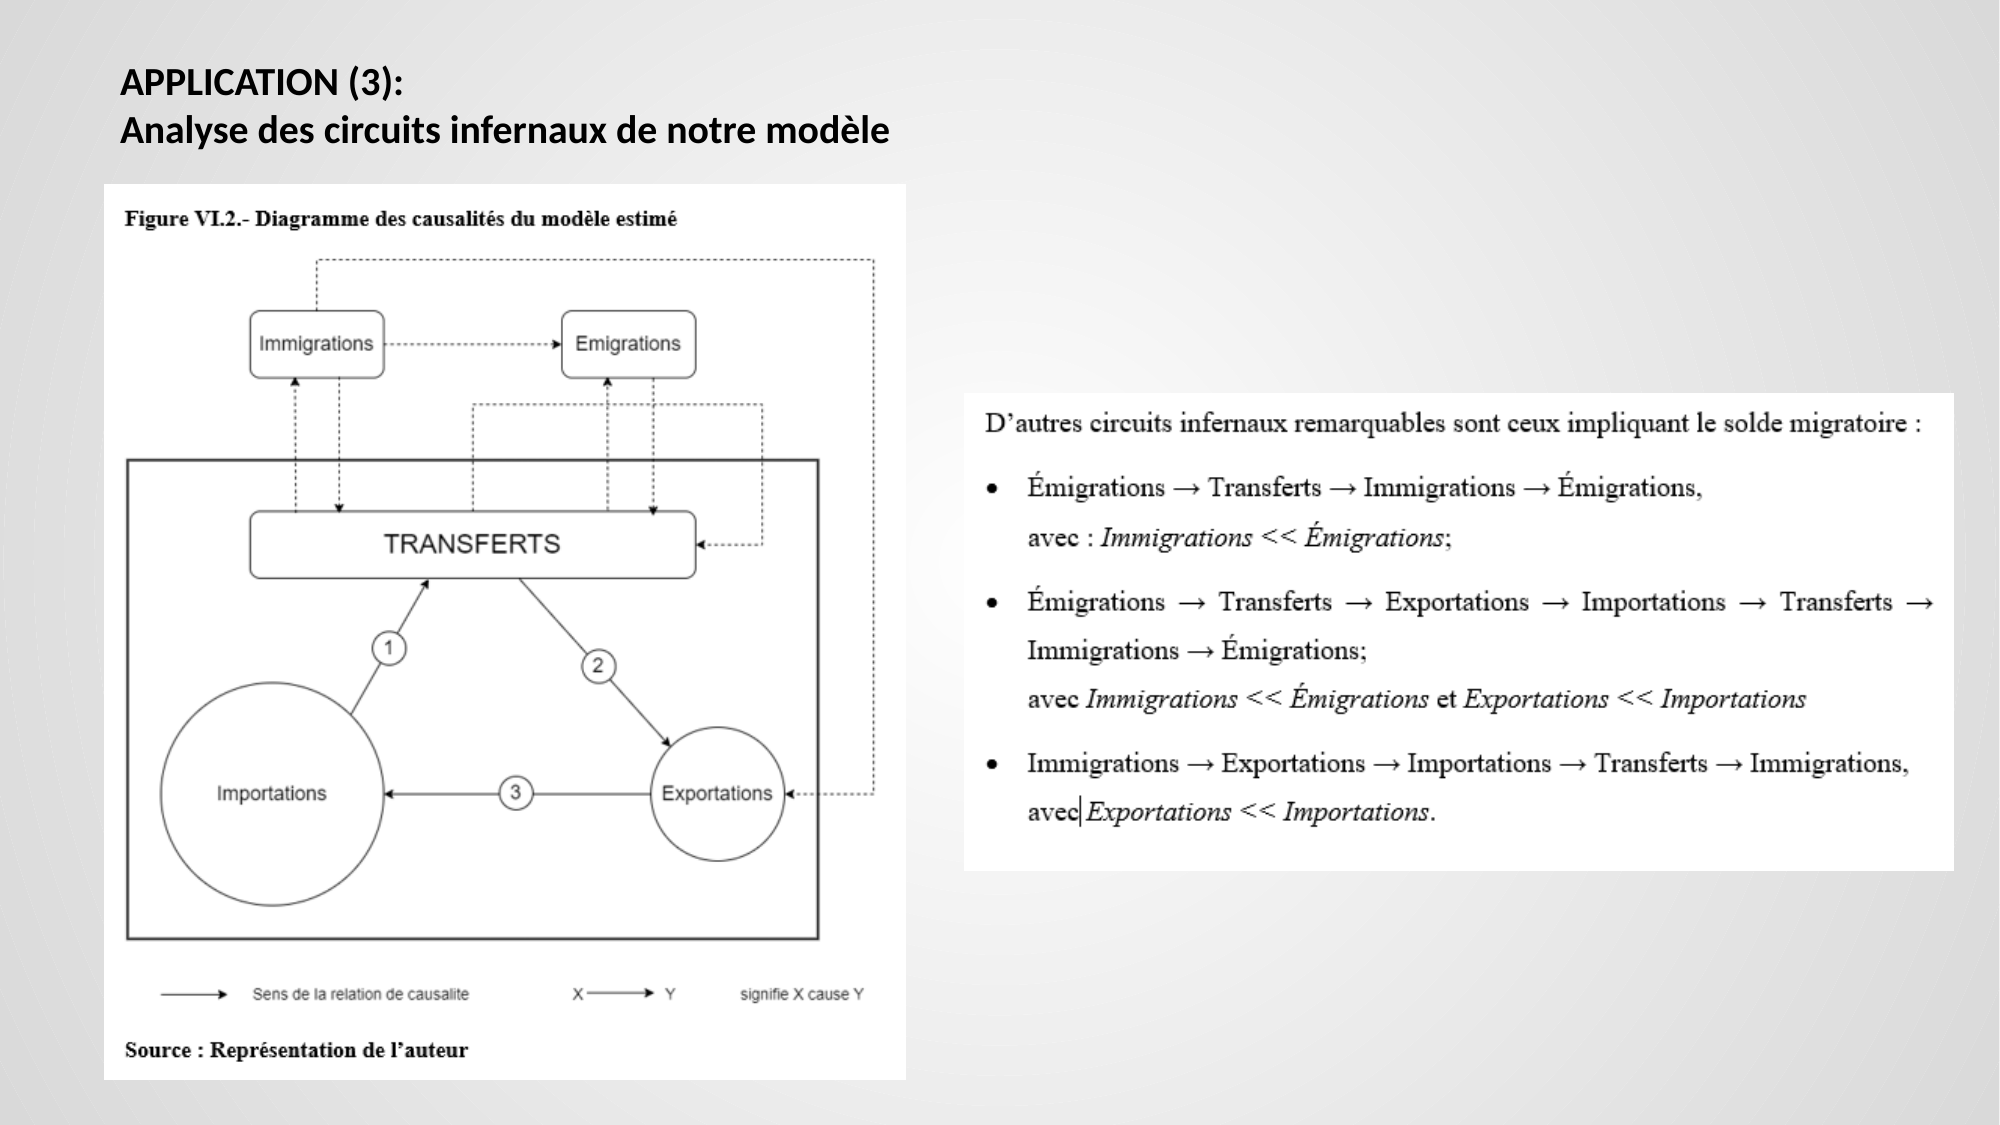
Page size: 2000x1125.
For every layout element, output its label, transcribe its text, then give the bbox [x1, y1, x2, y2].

title APPLICATION (3): Analyse des circuits infernaux de notre modèle [99, 45, 1900, 162]
picture [963, 393, 1954, 871]
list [104, 184, 906, 1081]
